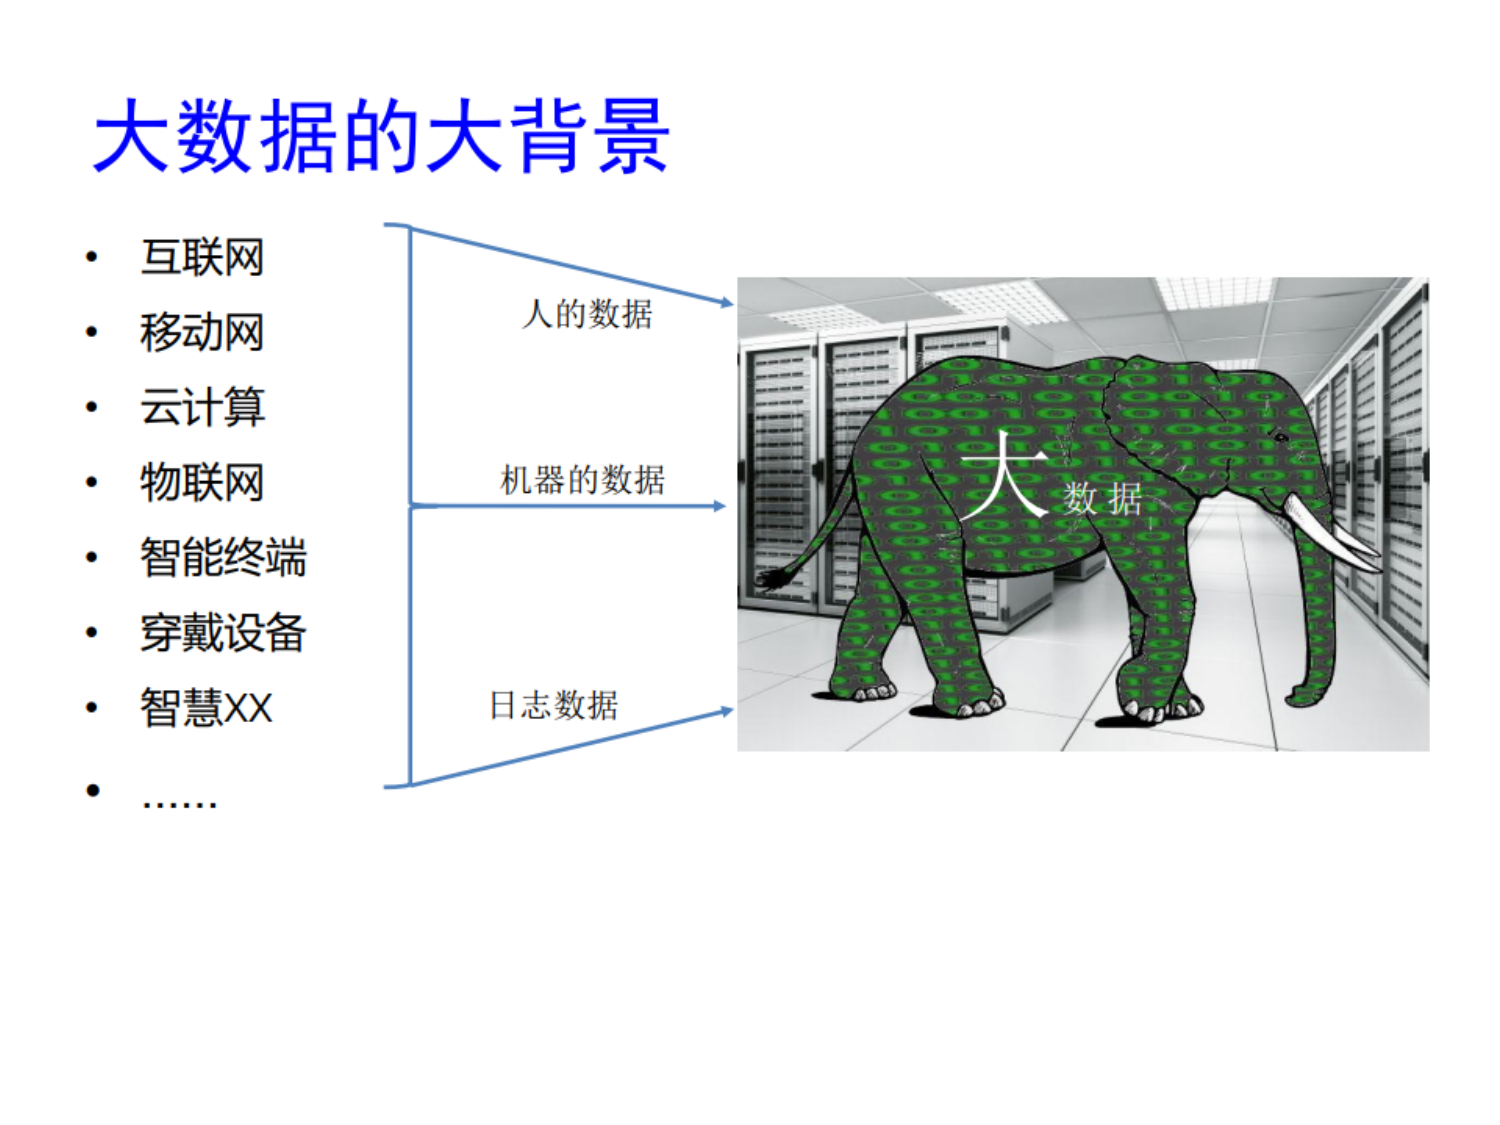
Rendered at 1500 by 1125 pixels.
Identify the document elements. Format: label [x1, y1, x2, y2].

picture [74, 74, 1455, 841]
